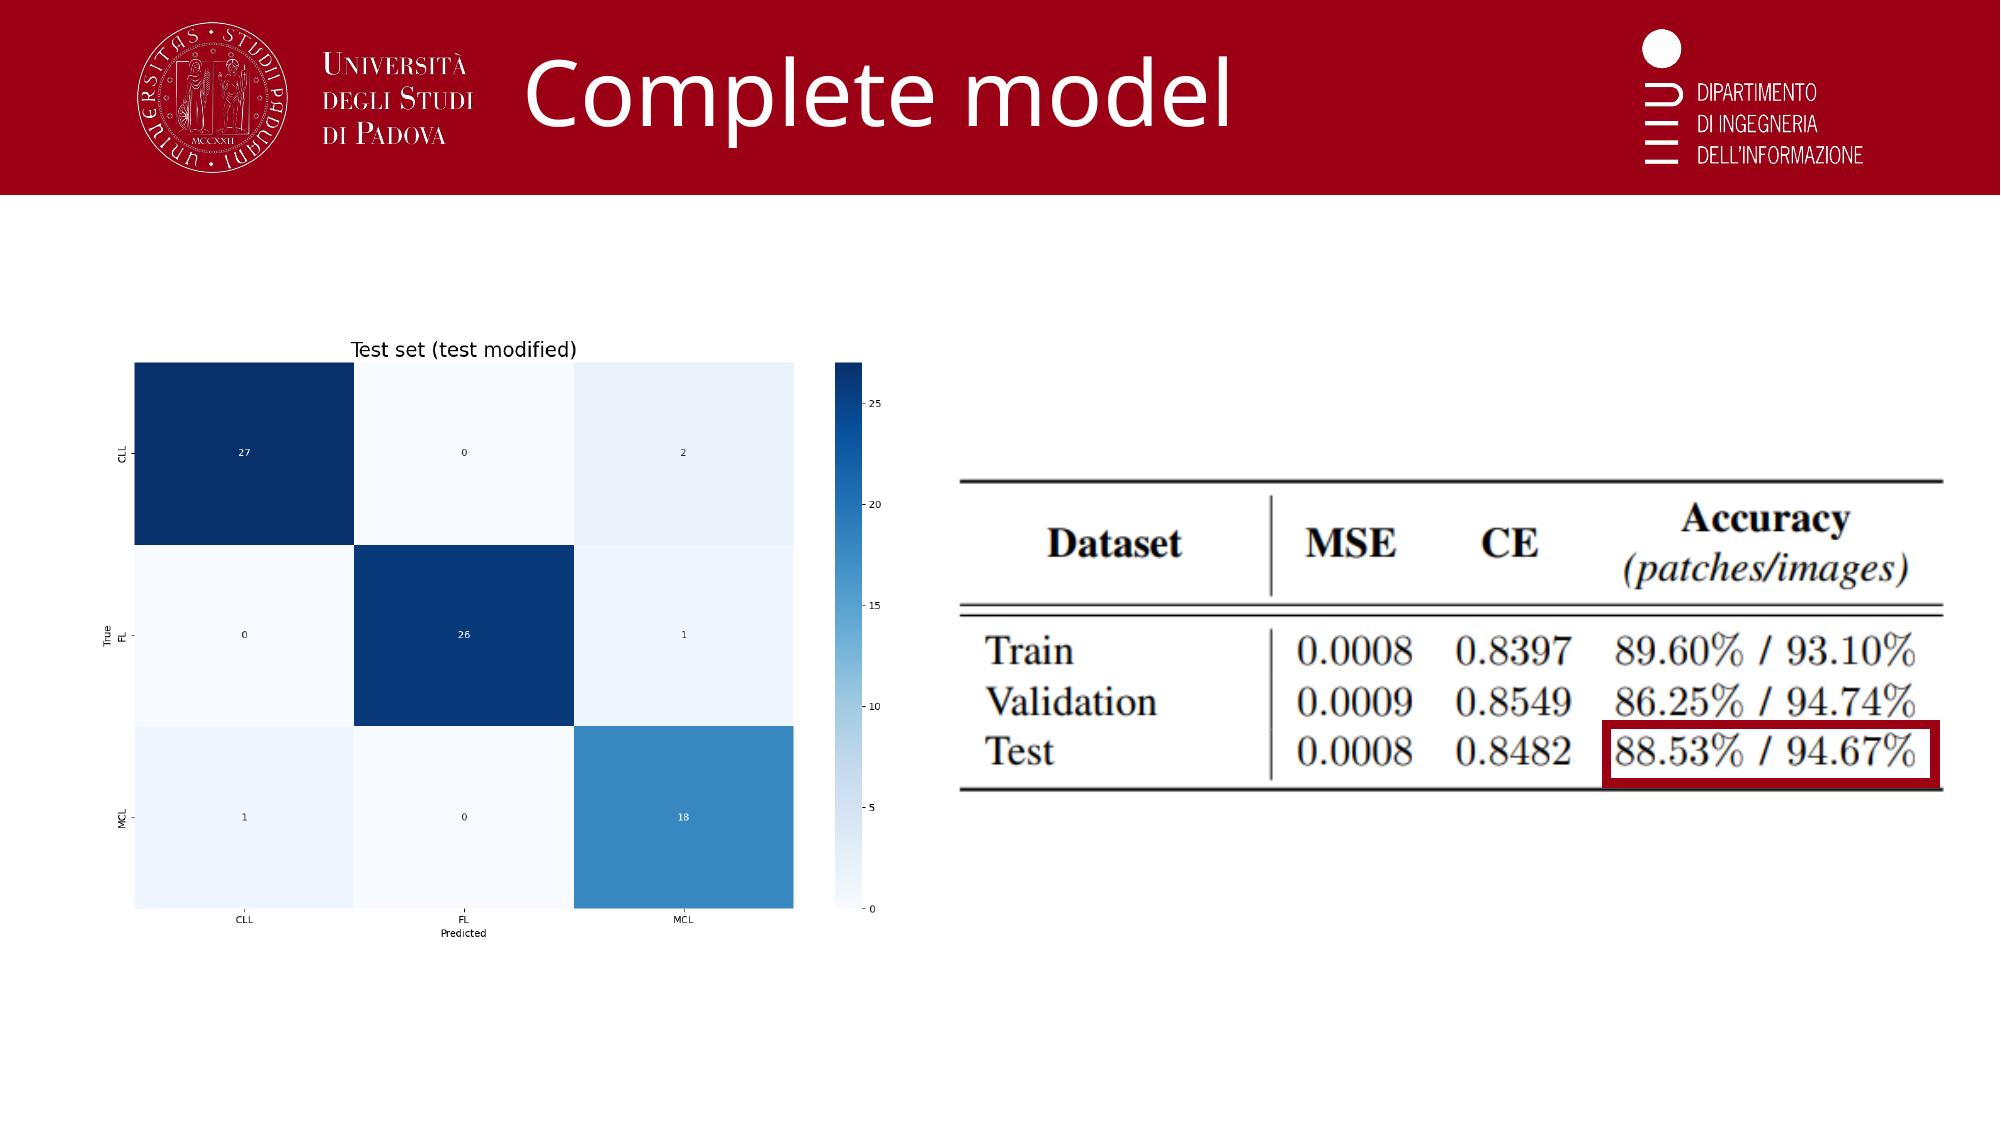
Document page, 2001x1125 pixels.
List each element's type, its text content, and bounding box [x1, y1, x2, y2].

picture [137, 22, 473, 173]
title Complete model [507, 21, 1564, 172]
picture [1642, 29, 1863, 164]
picture [78, 313, 914, 962]
picture [933, 455, 1978, 821]
